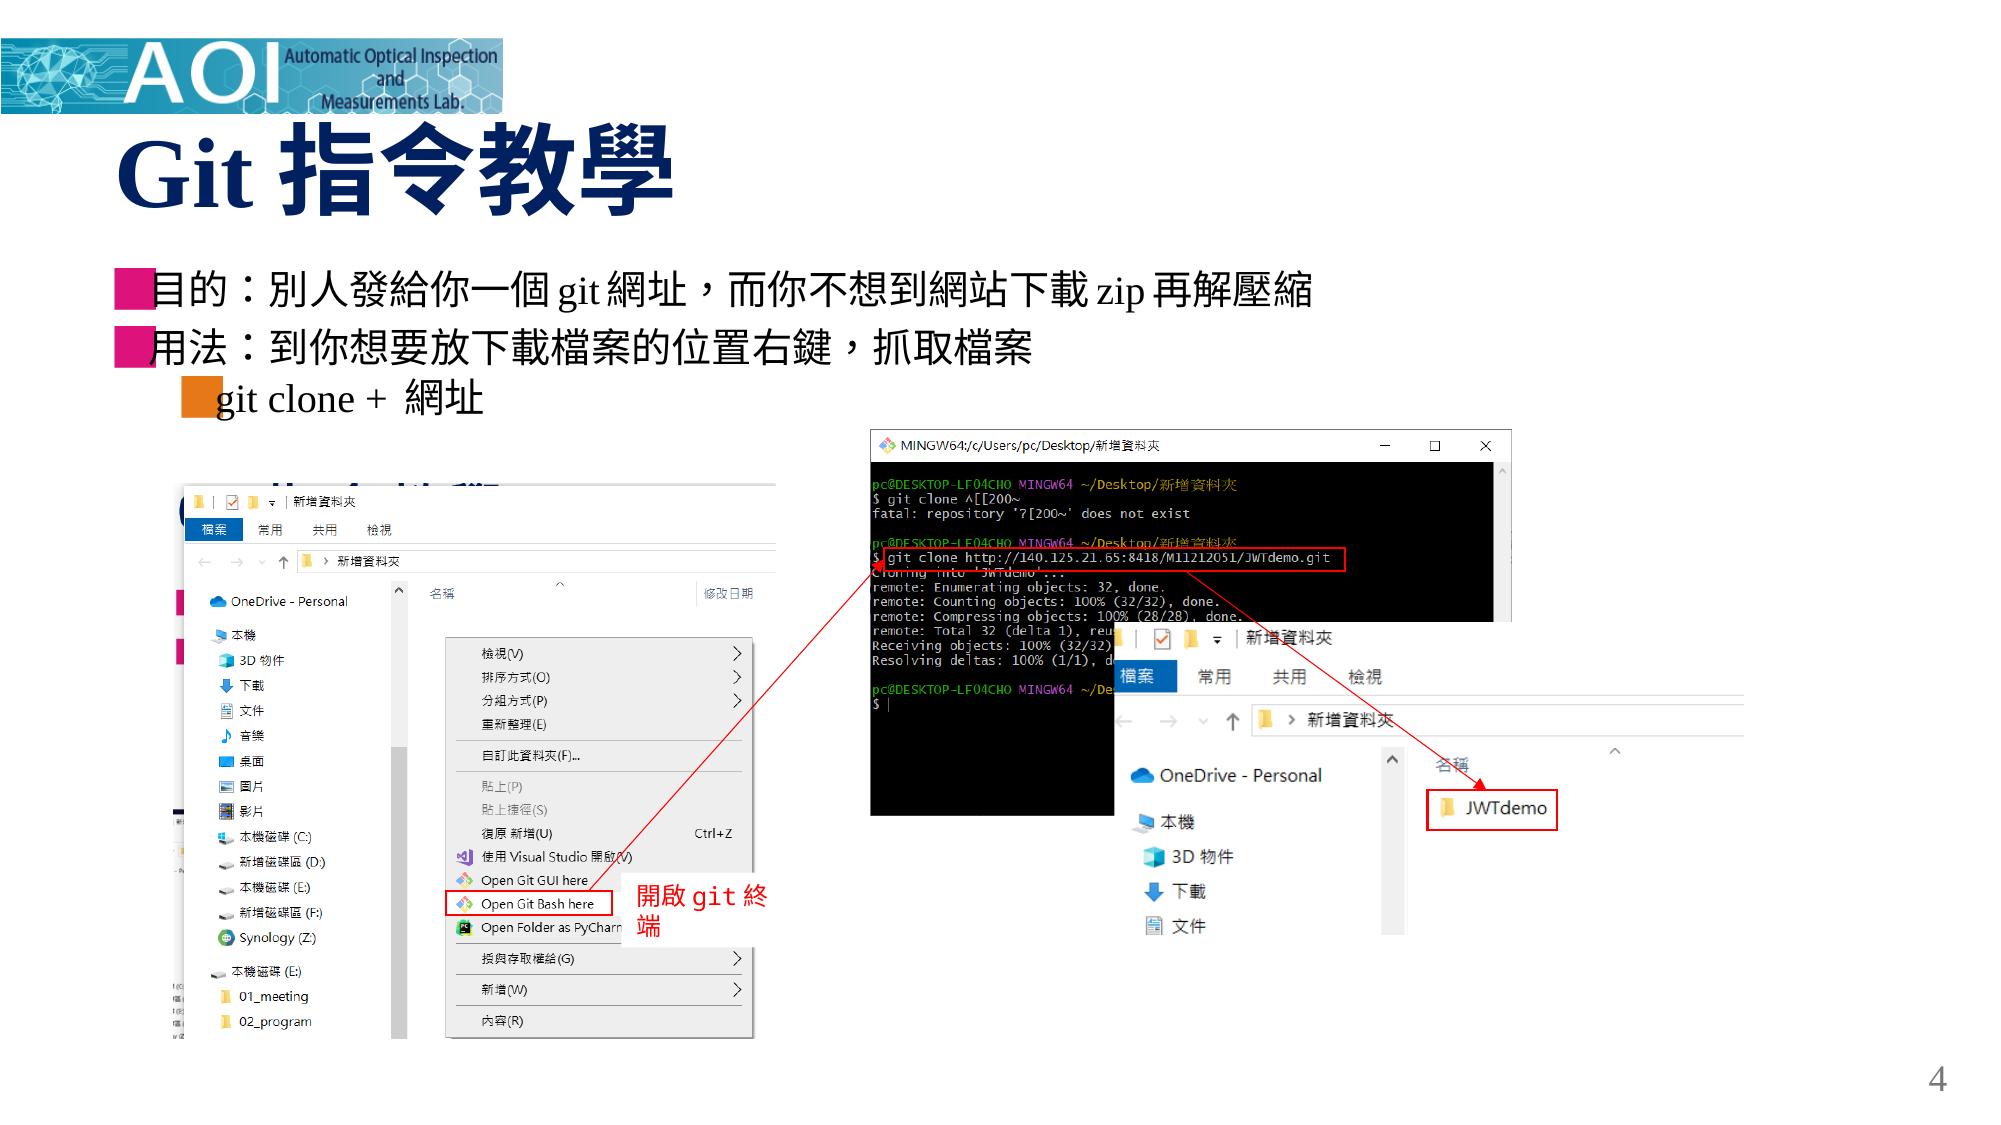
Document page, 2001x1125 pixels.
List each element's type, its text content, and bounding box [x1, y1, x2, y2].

picture [114, 326, 156, 368]
picture [114, 268, 156, 310]
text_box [173, 429, 1745, 1039]
picture [0, 38, 503, 114]
picture [181, 376, 223, 418]
title Git指令教學 [99, 117, 1900, 233]
list 目的：別人發給你一個git網址，而你不想到網站下載zip再解壓縮 用法：到你想要放下載檔案的位置右鍵，抓取檔案 git clone + 網址 [99, 262, 1900, 430]
